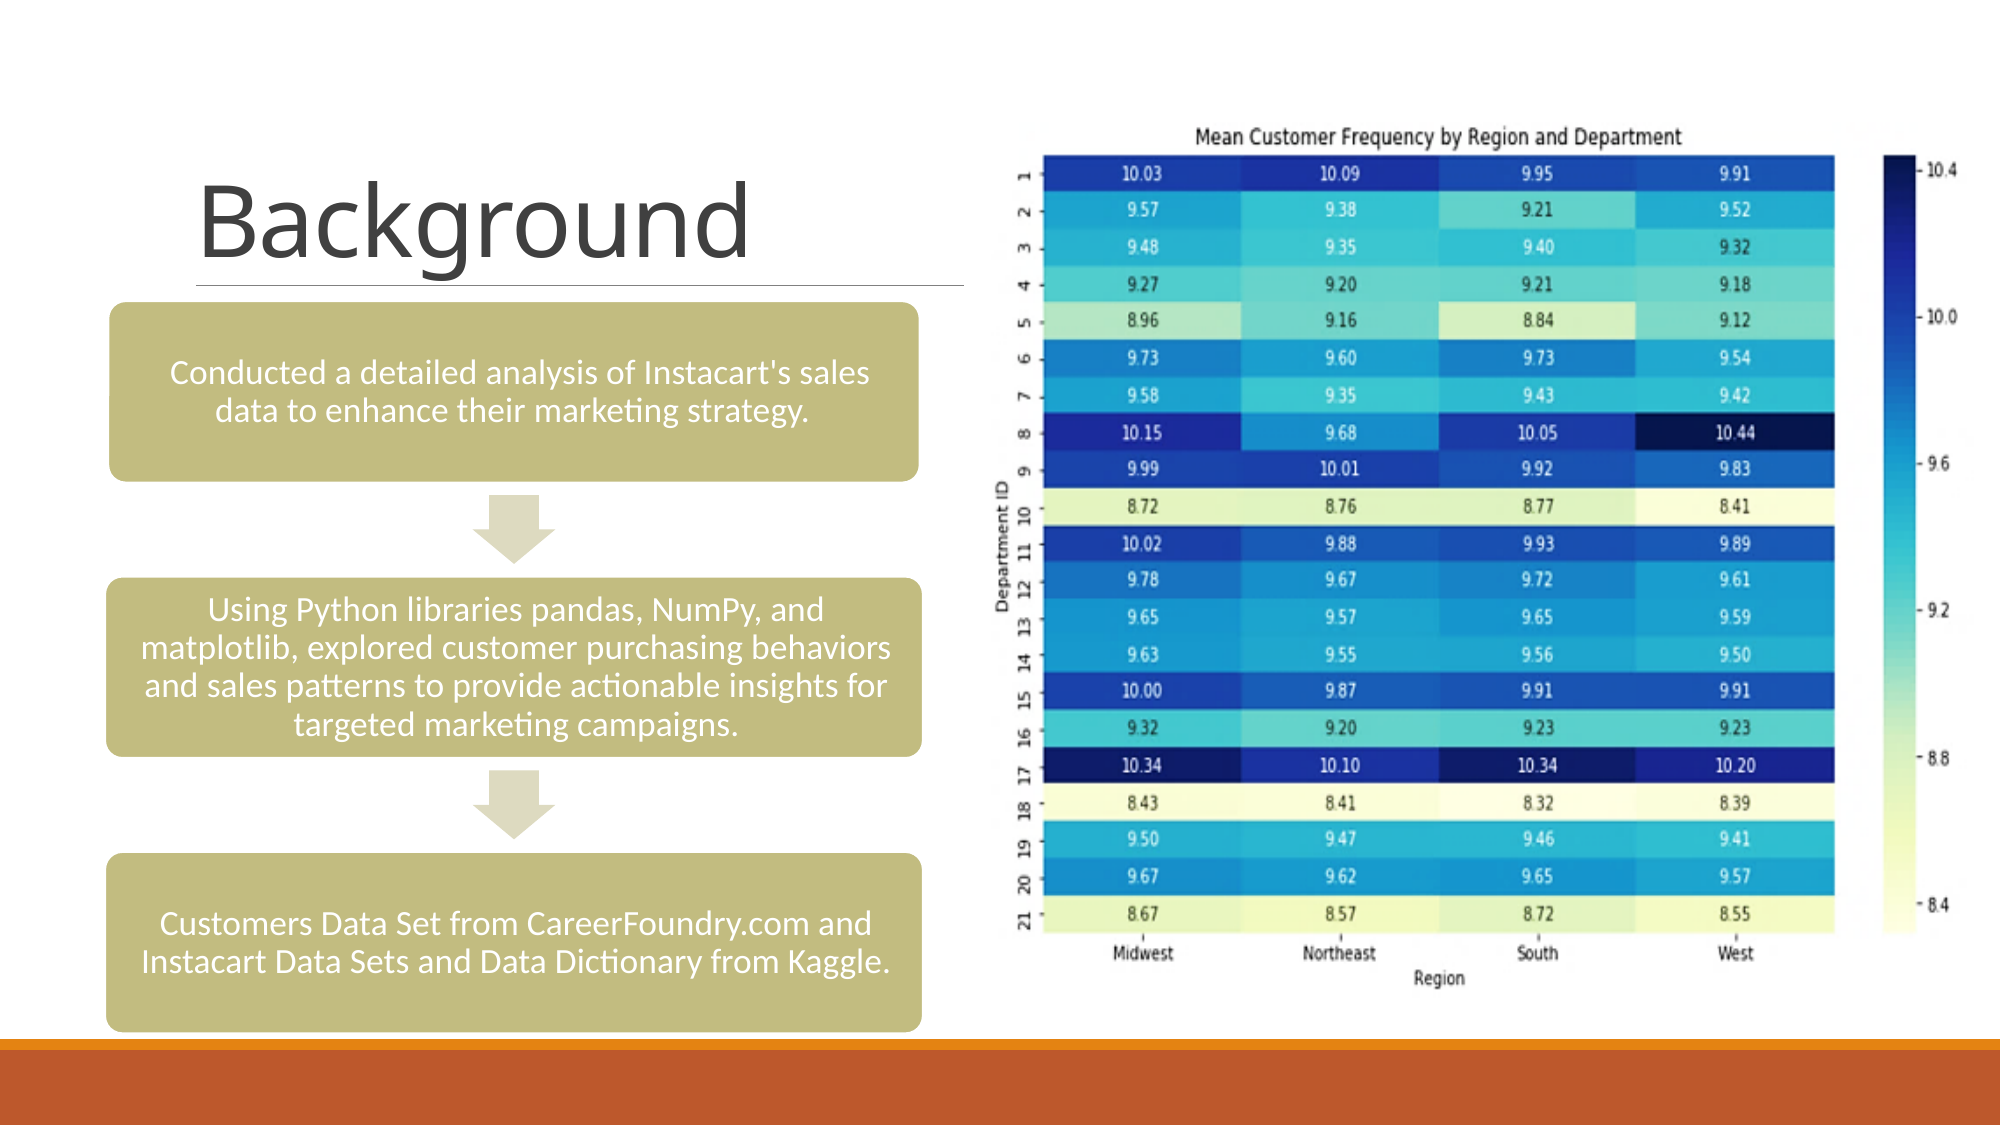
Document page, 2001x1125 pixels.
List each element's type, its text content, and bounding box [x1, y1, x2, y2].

title Background [180, 47, 1830, 285]
picture [963, 90, 2000, 1034]
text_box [103, 299, 925, 1036]
